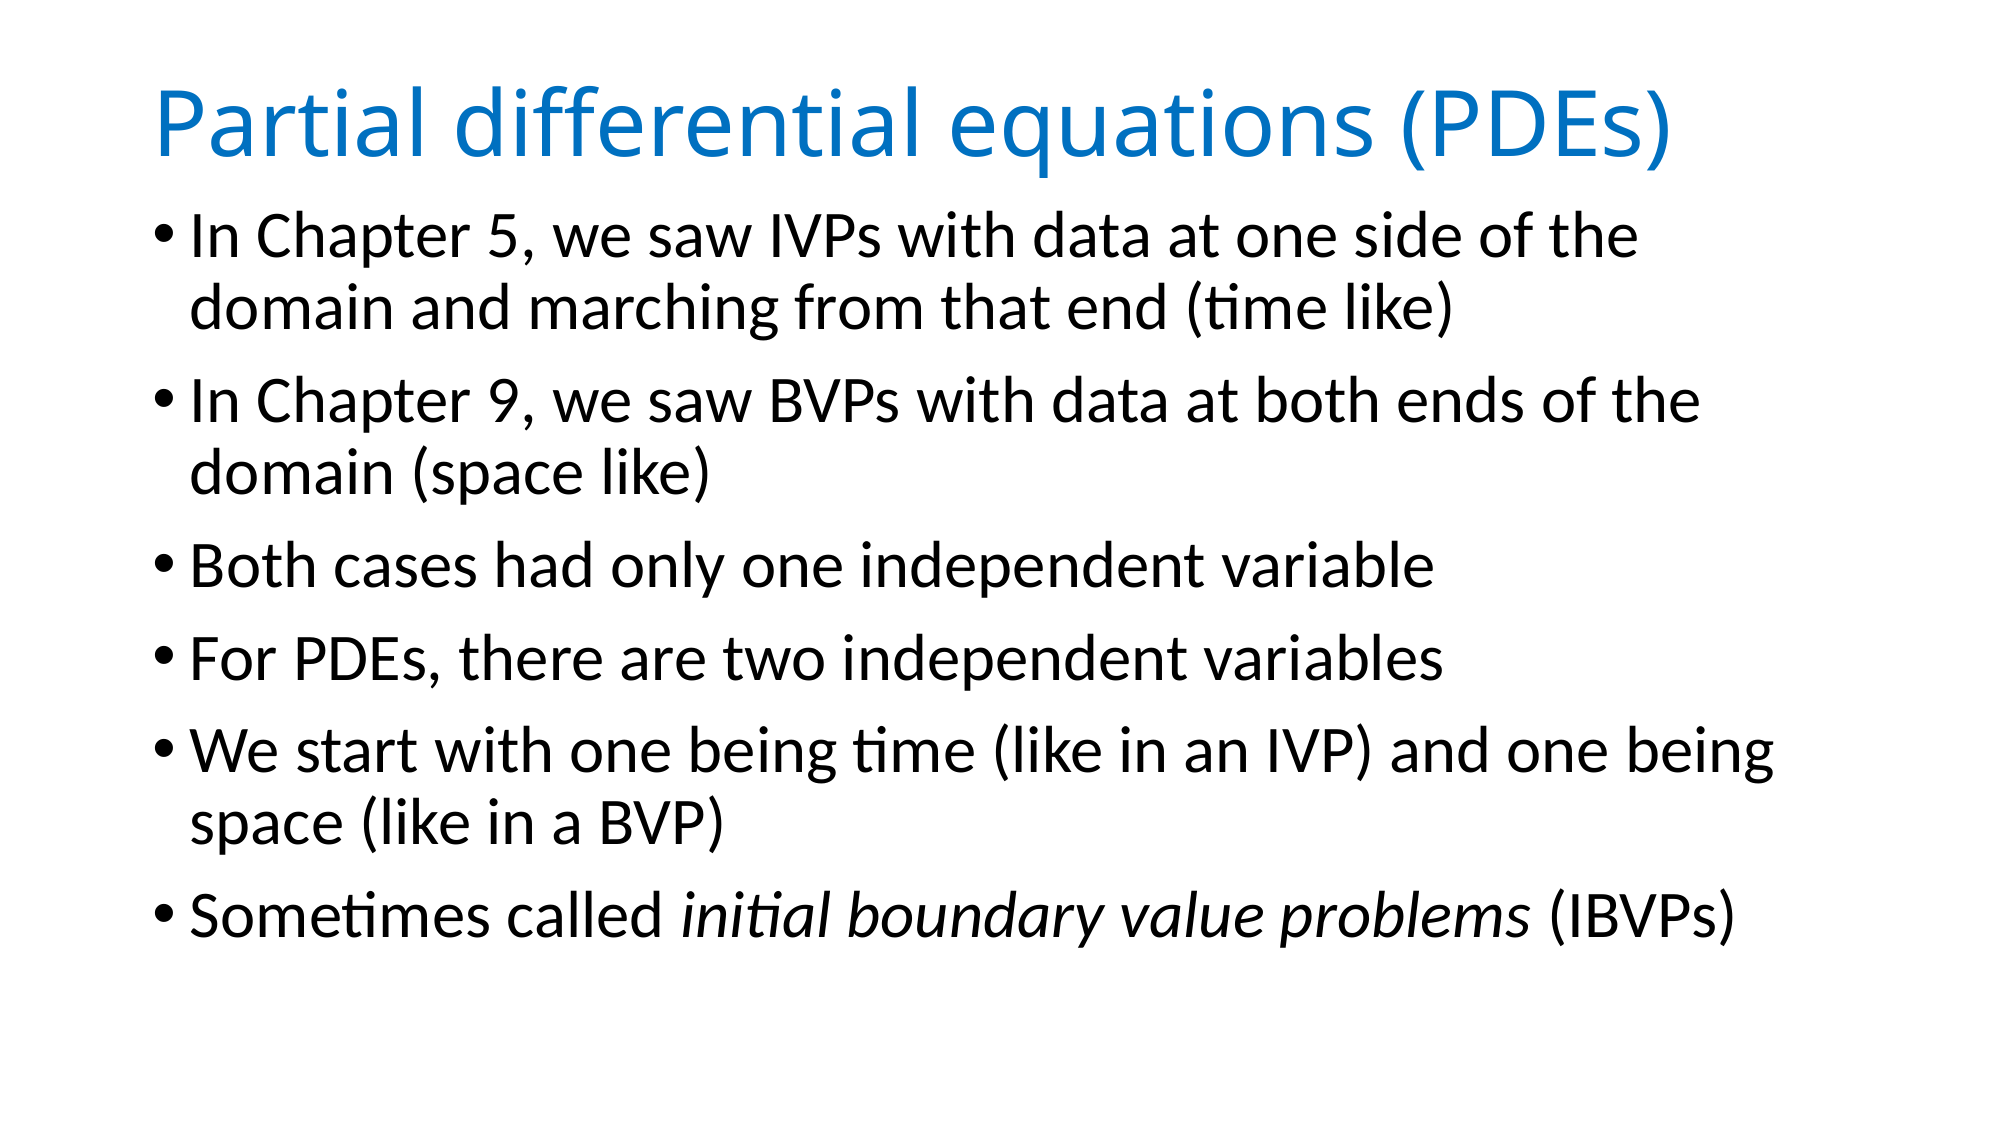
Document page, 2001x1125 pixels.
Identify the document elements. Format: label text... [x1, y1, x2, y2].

title Partial differential equations (PDEs) [137, 59, 1863, 192]
list In Chapter 5, we saw IVPs with data at one side of the domain and marching from that end (time like) In Chapter 9, we saw BVPs with data at both ends of the domain (space like) Both cases had only one independent variable For PDEs, there are two independent variables We start with one being time (like in an IVP) and one being space (like in a BVP) Sometimes called initial boundary value problems (IBVPs) [137, 192, 1863, 1050]
